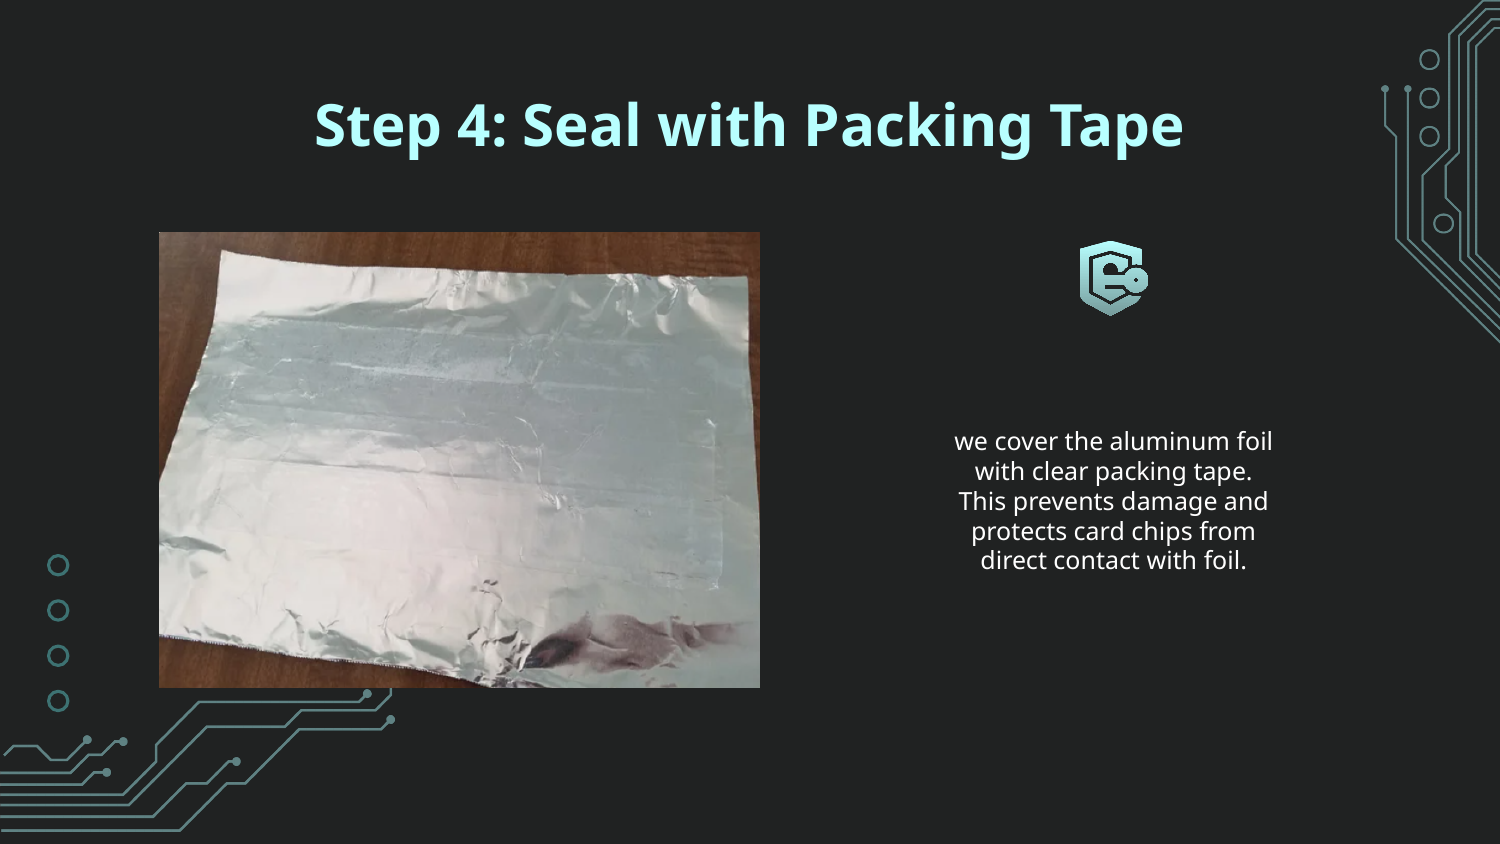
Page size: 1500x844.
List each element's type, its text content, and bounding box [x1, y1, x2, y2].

picture [1, 232, 760, 844]
picture [1382, 0, 1500, 371]
subtitle we cover the aluminum foil with clear packing tape. This prevents damage and protects card chips from direct contact with foil. [924, 410, 1304, 648]
text_box [1079, 240, 1142, 316]
text_box [1093, 254, 1149, 301]
title Step 4: Seal with Packing Tape [118, 72, 1382, 167]
